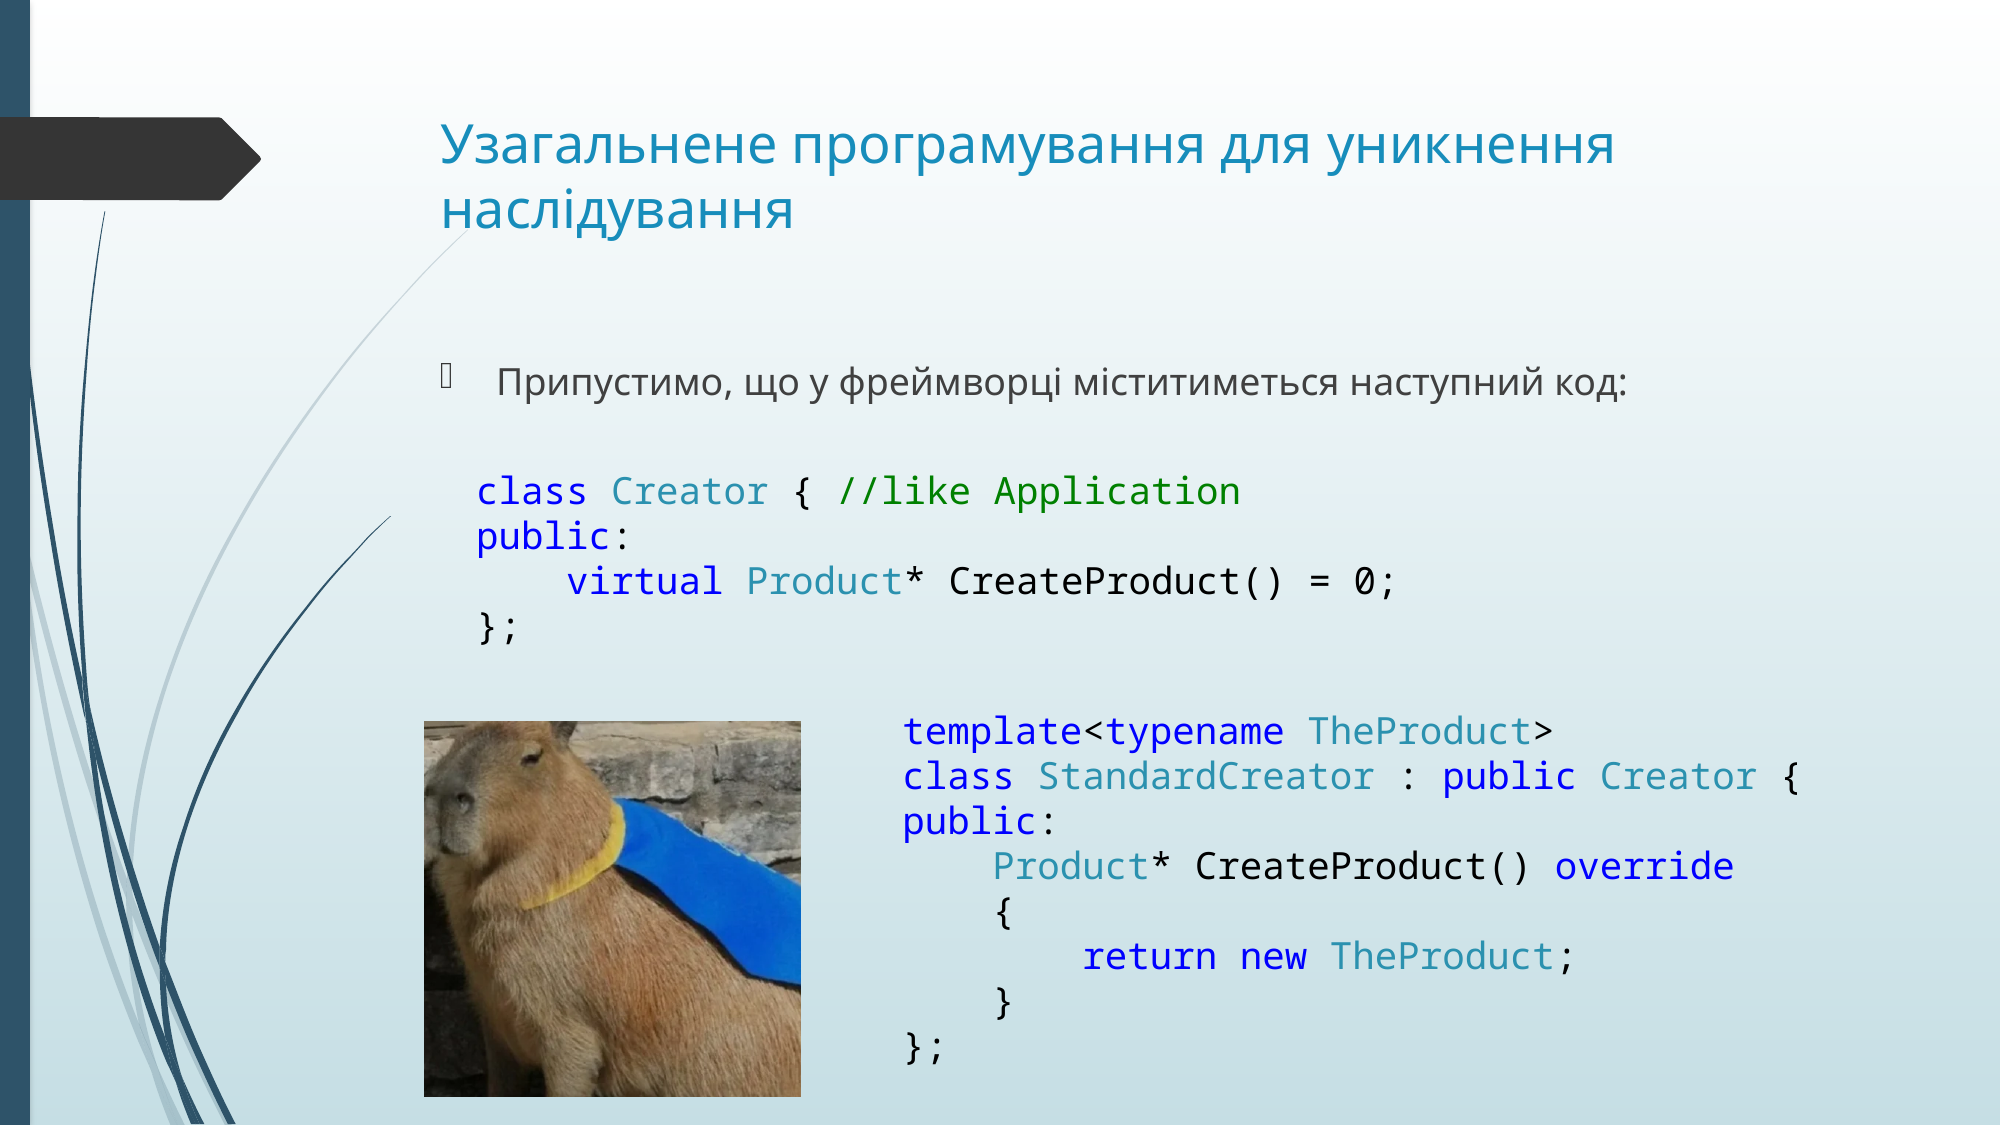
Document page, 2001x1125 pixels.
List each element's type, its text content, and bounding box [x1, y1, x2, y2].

list Припустимо, що у фреймворці міститиметься наступний код: [424, 350, 1888, 970]
text_box class Creator { //like Application public: virtual Product* CreateProduct() = 0; }; [461, 459, 1461, 654]
title Узагальнене програмування для уникнення наслідування [425, 102, 1888, 313]
picture [424, 721, 801, 1098]
text_box template<typename TheProduct> class StandardCreator : public Creator { public: Product* CreateProduct() override { return new TheProduct; } }; [887, 700, 1888, 1075]
